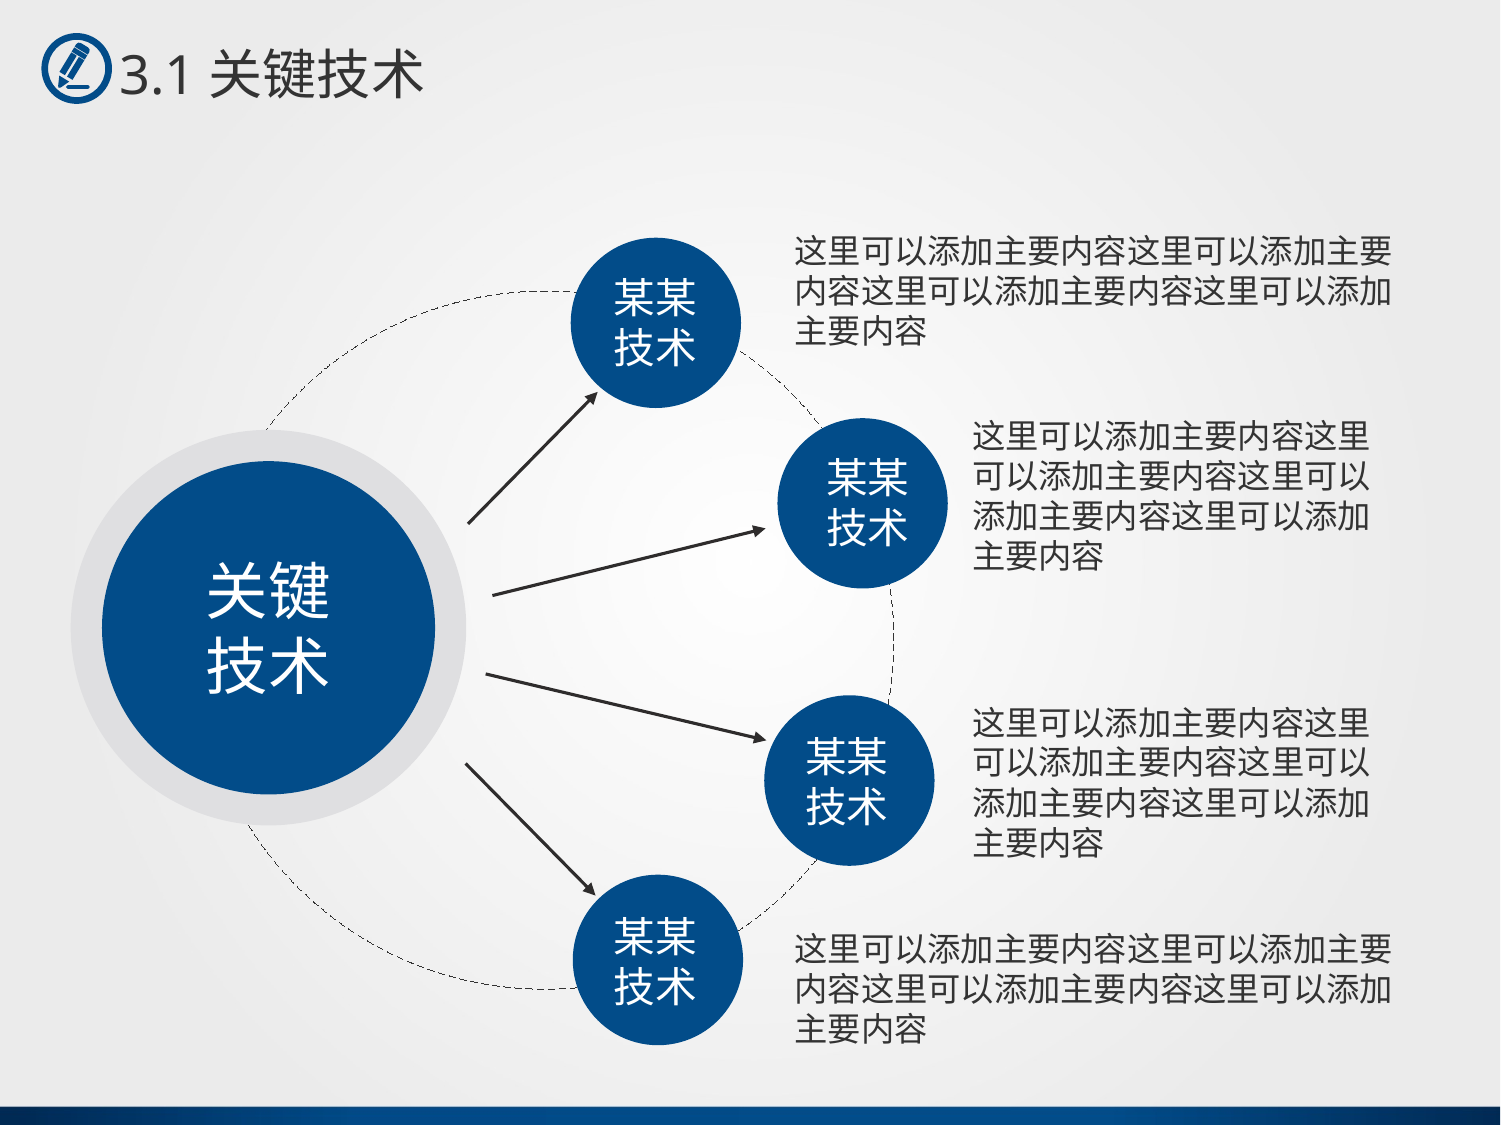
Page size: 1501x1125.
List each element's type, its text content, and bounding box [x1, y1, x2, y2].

text_box 关键技术 [170, 544, 367, 710]
text_box 3.1关键技术 [104, 33, 441, 113]
text_box [70, 429, 467, 826]
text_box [764, 694, 935, 867]
text_box 这里可以添加主要内容这里可以添加主要内容这里可以添加主要内容这里可以添加主要内容 [957, 694, 1400, 869]
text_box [777, 417, 949, 589]
text_box [492, 525, 766, 596]
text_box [572, 874, 744, 1046]
text_box [101, 461, 436, 795]
text_box 这里可以添加主要内容这里可以添加主要内容这里可以添加主要内容这里可以添加主要内容 [779, 921, 1423, 1056]
text_box [485, 673, 758, 744]
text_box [570, 237, 742, 409]
text_box [248, 291, 894, 990]
text_box 这里可以添加主要内容这里可以添加主要内容这里可以添加主要内容这里可以添加主要内容 [957, 408, 1400, 583]
text_box [41, 33, 112, 104]
picture [0, 0, 1501, 1125]
text_box 这里可以添加主要内容这里可以添加主要内容这里可以添加主要内容这里可以添加主要内容 [779, 222, 1423, 358]
